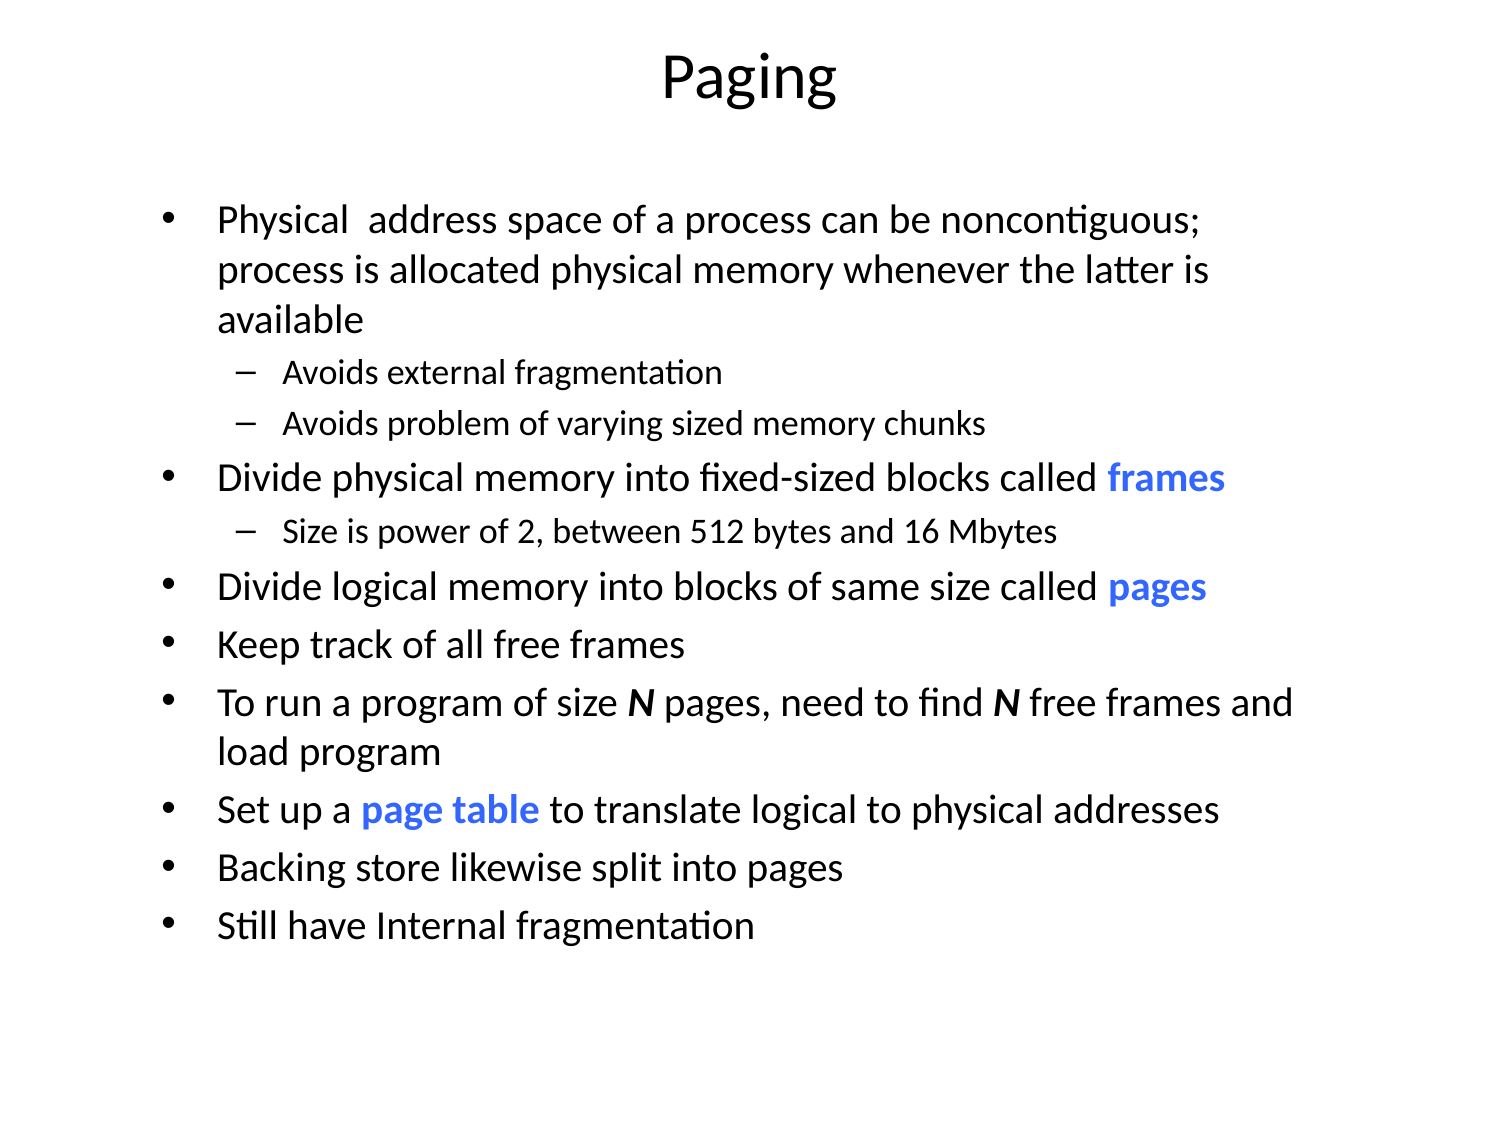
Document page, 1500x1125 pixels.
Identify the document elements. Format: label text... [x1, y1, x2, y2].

text_box Paging [75, 24, 1425, 120]
text_box Physical address space of a process can be noncontiguous; process is allocated physical memory whenever the latter is available Avoids external fragmentation Avoids problem of varying sized memory chunks Divide physical memory into fixed-sized blocks called frames Size is power of 2, between 512 bytes and 16 Mbytes Divide logical memory into blocks of same size called pages Keep track of all free frames To run a program of size N pages, need to find N free frames and load program Set up a page table to translate logical to physical addresses Backing store likewise split into pages Still have Internal fragmentation [146, 185, 1325, 968]
